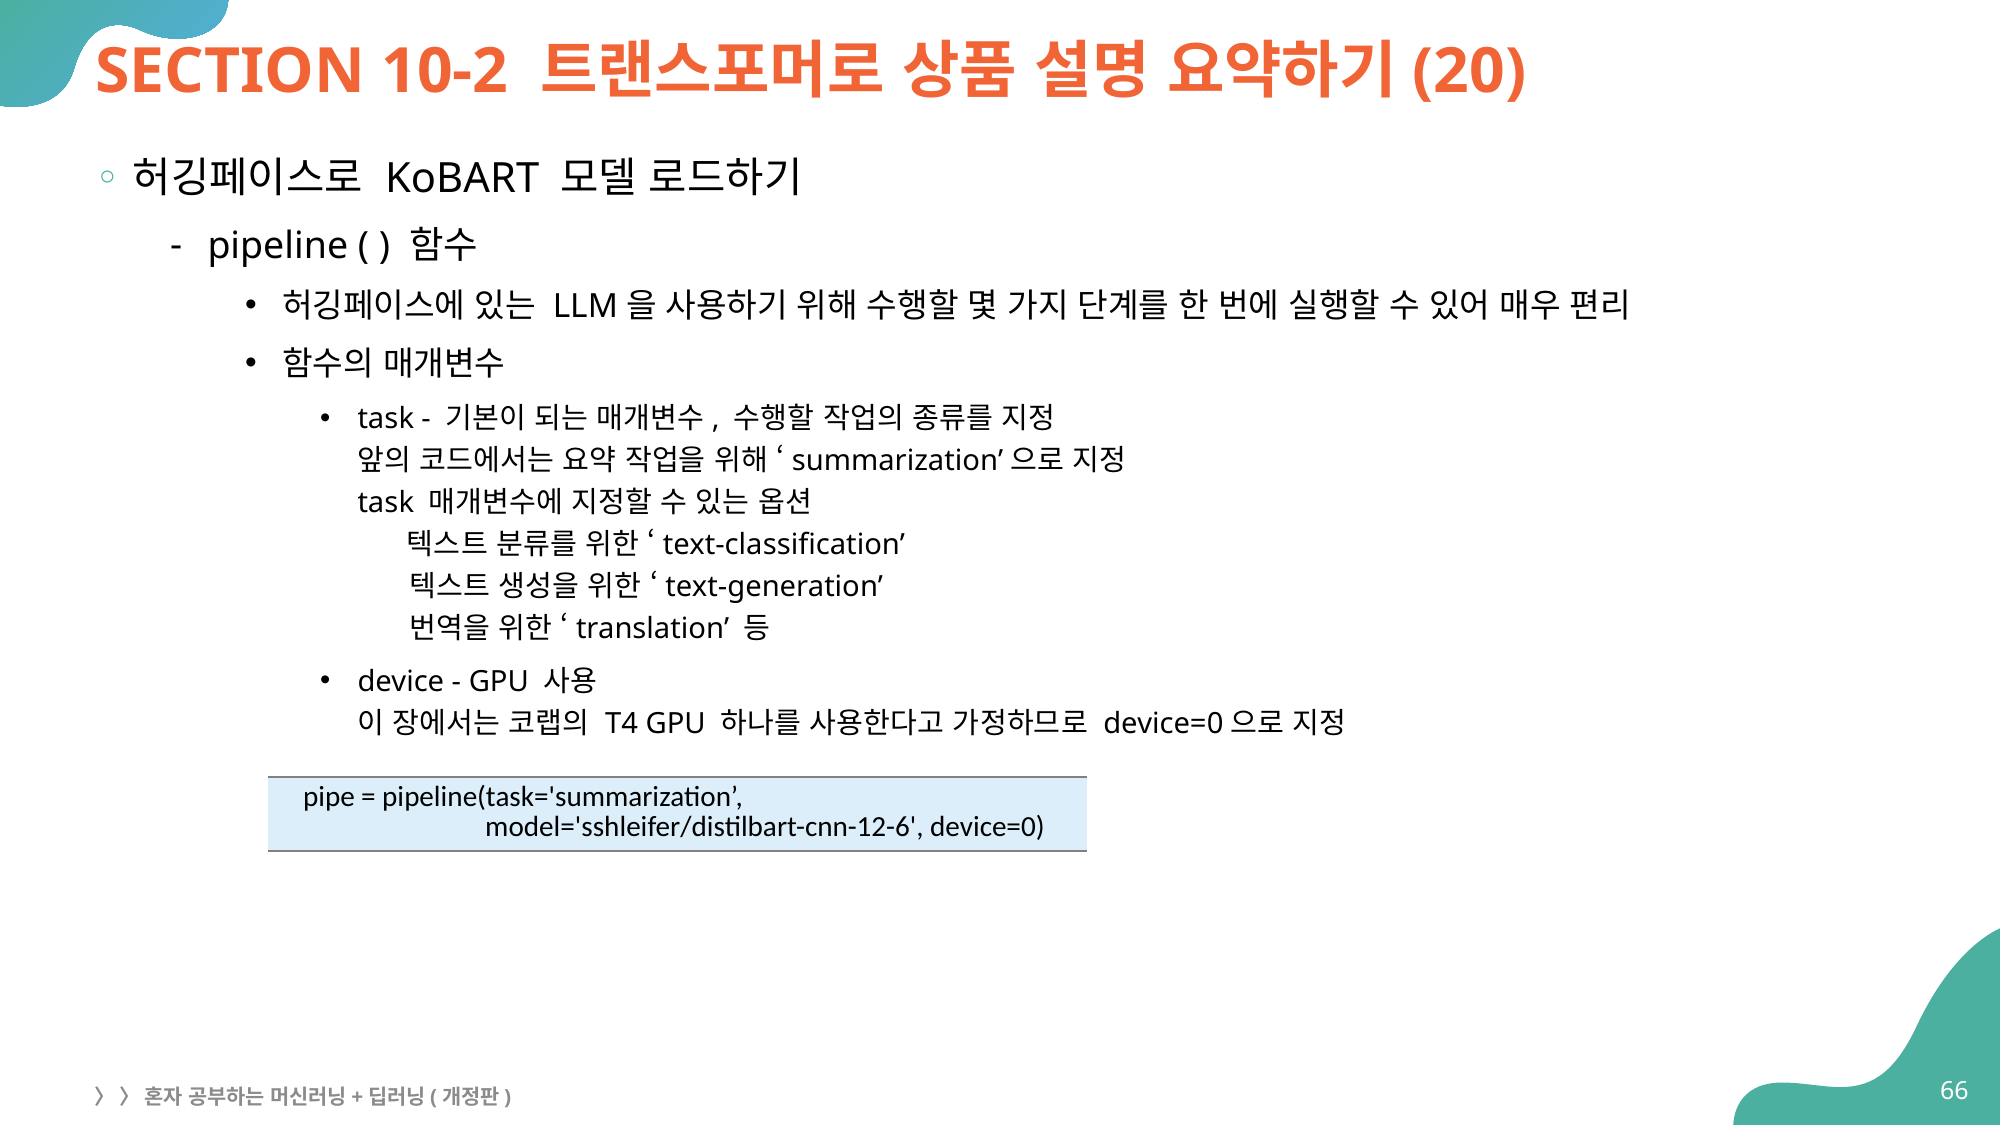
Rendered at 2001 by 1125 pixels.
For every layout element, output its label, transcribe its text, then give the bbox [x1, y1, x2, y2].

title SECTION 10-2 트랜스포머로 상품 설명 요약하기(20) [79, 17, 1931, 128]
footer 〉 〉 혼자 공부하는 머신러닝+딥러닝(개정판) [79, 1078, 755, 1114]
slide_number 66 [1917, 1061, 1984, 1122]
table_header pipe = pipeline(task='summarization’, model='sshleifer/distilbart-cnn-12-6', device=0) [268, 778, 1087, 850]
list 허깅페이스로 KoBART 모델 로드하기 pipeline ( ) 함수 허깅페이스에 있는 LLM을 사용하기 위해 수행할 몇 가지 단계를 한 번에 실행할 수 있어 매우 편리 함수의 매개변수 task - 기본이 되는 매개변수, 수행할 작업의 종류를 지정 앞의 코드에서는 요약 작업을 위해 ‘summarization’으로 지정 task 매개변수에 지정할 수 있는 옵션 텍스트 분류를 위한 ‘text-classification’ 텍스트 생성을 위한 ‘text-generation’ 번역을 위한 ‘translation’ 등 device - GPU 사용 이 장에서는 코랩의 T4 GPU 하나를 사용한다고 가정하므로 device=0으로 지정 [79, 133, 1964, 1010]
